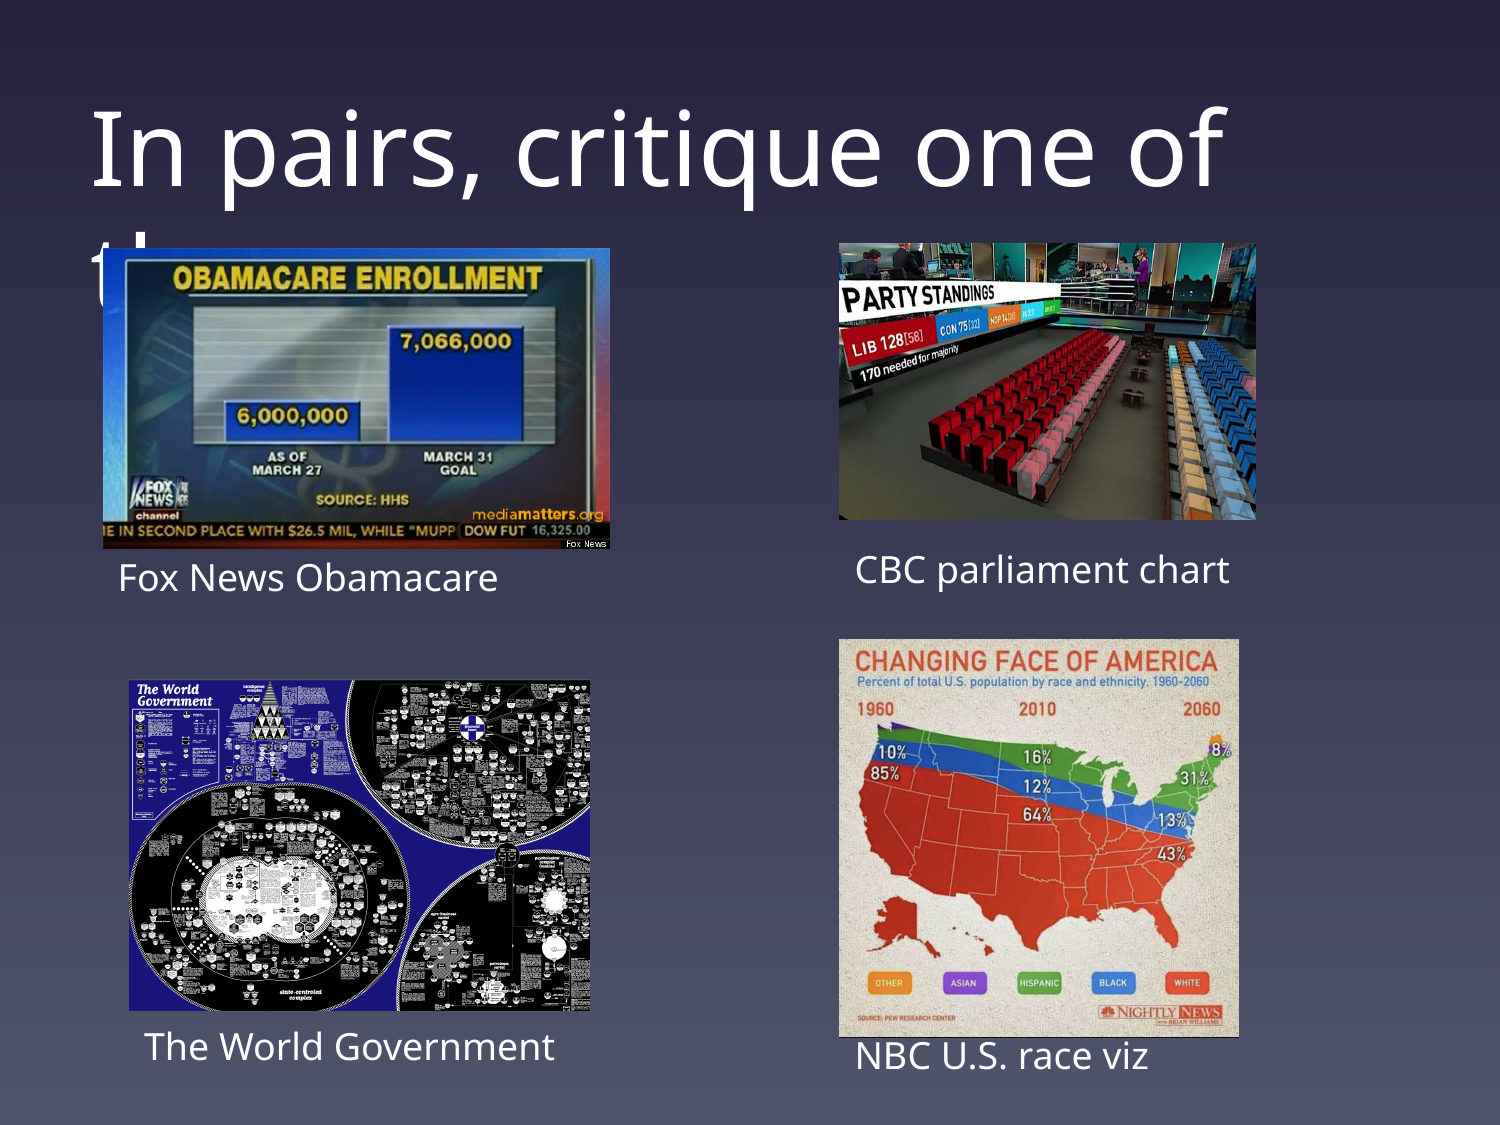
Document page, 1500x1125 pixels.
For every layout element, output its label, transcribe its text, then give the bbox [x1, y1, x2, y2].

title In pairs, critique one of these [75, 75, 1425, 263]
picture [839, 243, 1256, 520]
picture [839, 639, 1239, 1039]
picture [129, 679, 590, 1011]
text_box The World Government [129, 1015, 636, 1076]
text_box Fox News Obamacare [102, 557, 610, 607]
text_box CBC parliament chart [839, 538, 1347, 599]
text_box NBC U.S. race viz [839, 1024, 1347, 1085]
picture [102, 248, 610, 550]
